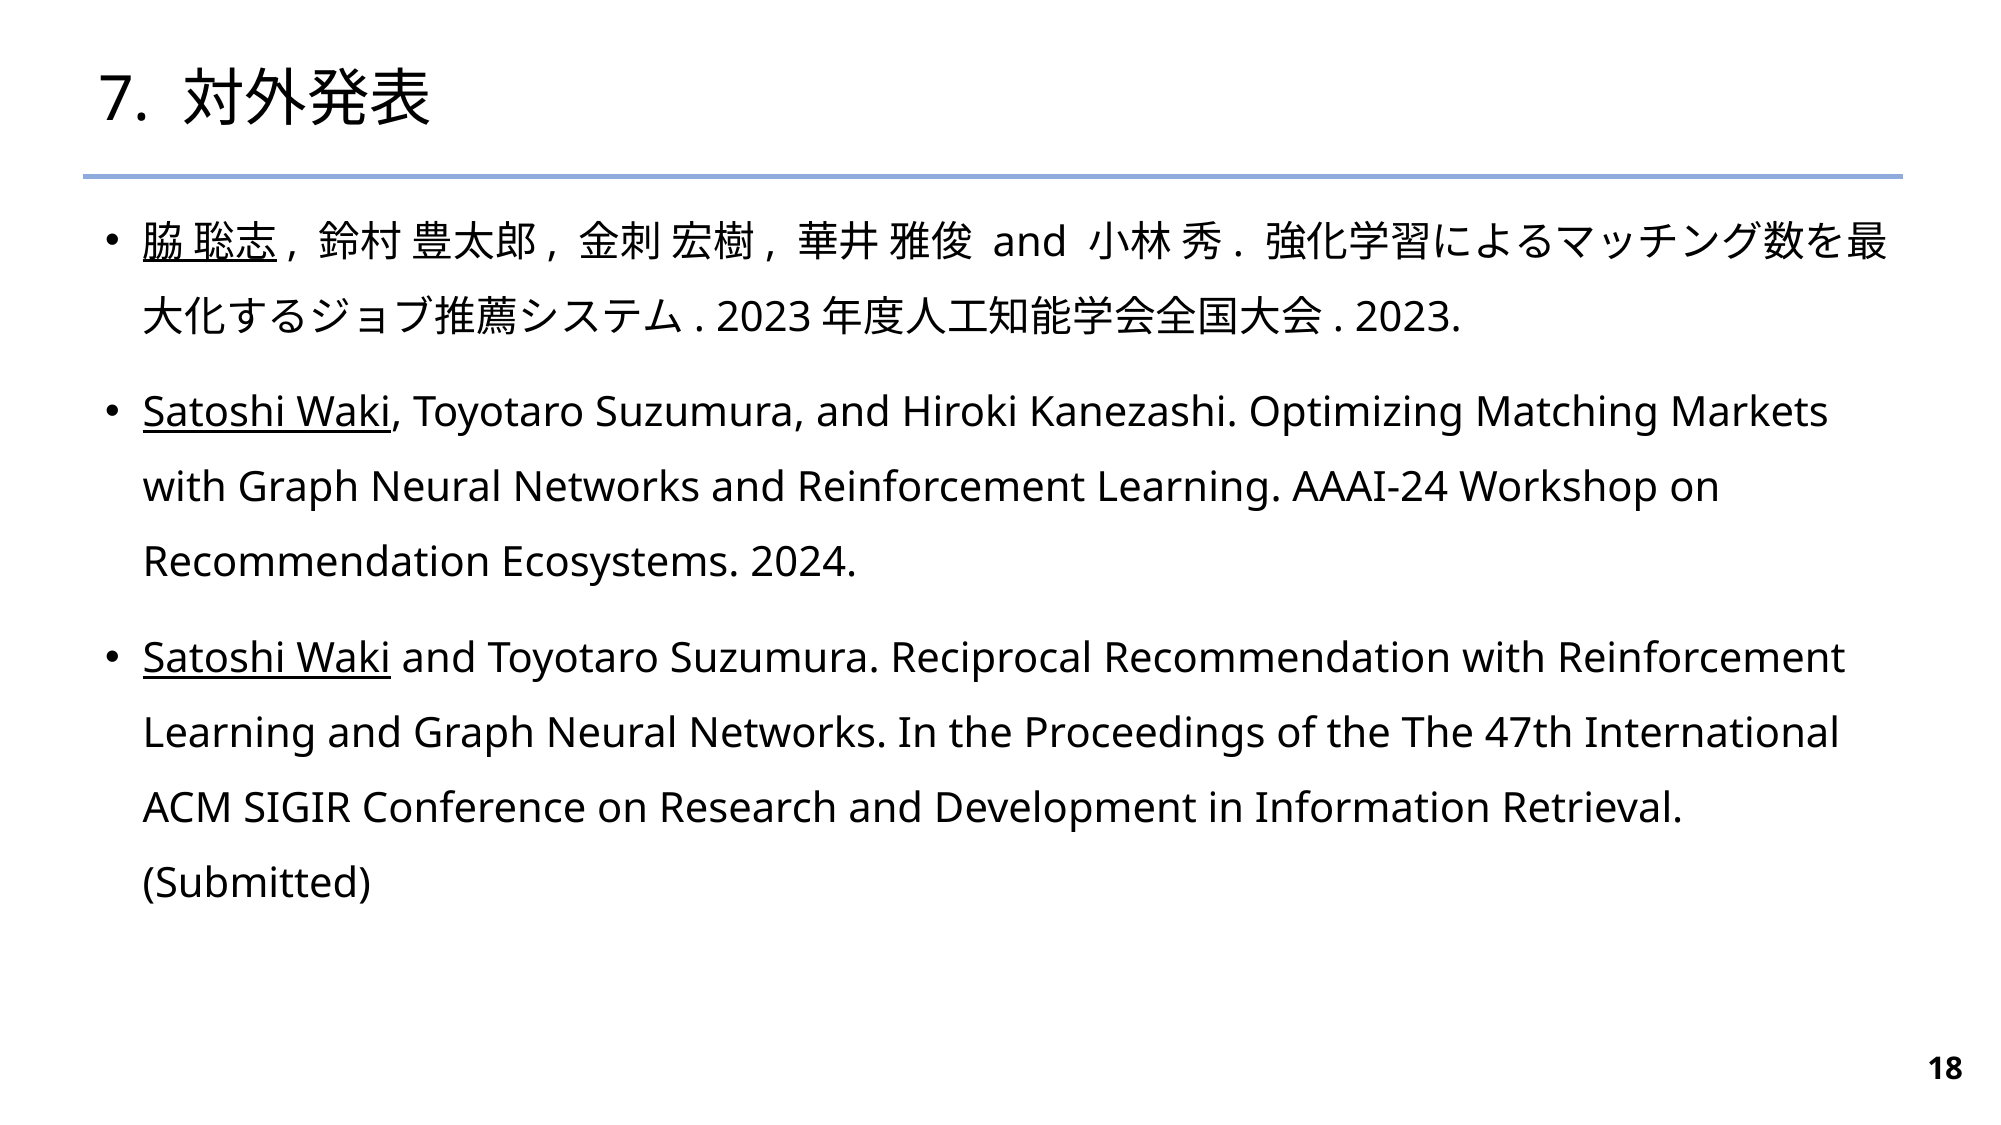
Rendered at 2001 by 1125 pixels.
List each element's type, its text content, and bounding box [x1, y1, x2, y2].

slide_number 18 [1528, 1039, 1979, 1100]
title 7. 対外発表 [83, 29, 1904, 171]
list 脇 聡志, 鈴村 豊太郎, 金刺 宏樹, 華井 雅俊 and 小林 秀. 強化学習によるマッチング数を最大化するジョブ推薦システム. 2023年度人工知能学会全国大会. 2023. Satoshi Waki, Toyotaro Suzumura, and Hiroki Kanezashi. Optimizing Matching Markets with Graph Neural Networks and Reinforcement Learning. AAAI-24 Workshop on Recommendation Ecosystems. 2024. Satoshi Waki and Toyotaro Suzumura. Reciprocal Recommendation with Reinforcement Learning and Graph Neural Networks. In the Proceedings of the The 47th International ACM SIGIR Conference on Research and Development in Information Retrieval. (Submitted) [89, 181, 1904, 1030]
